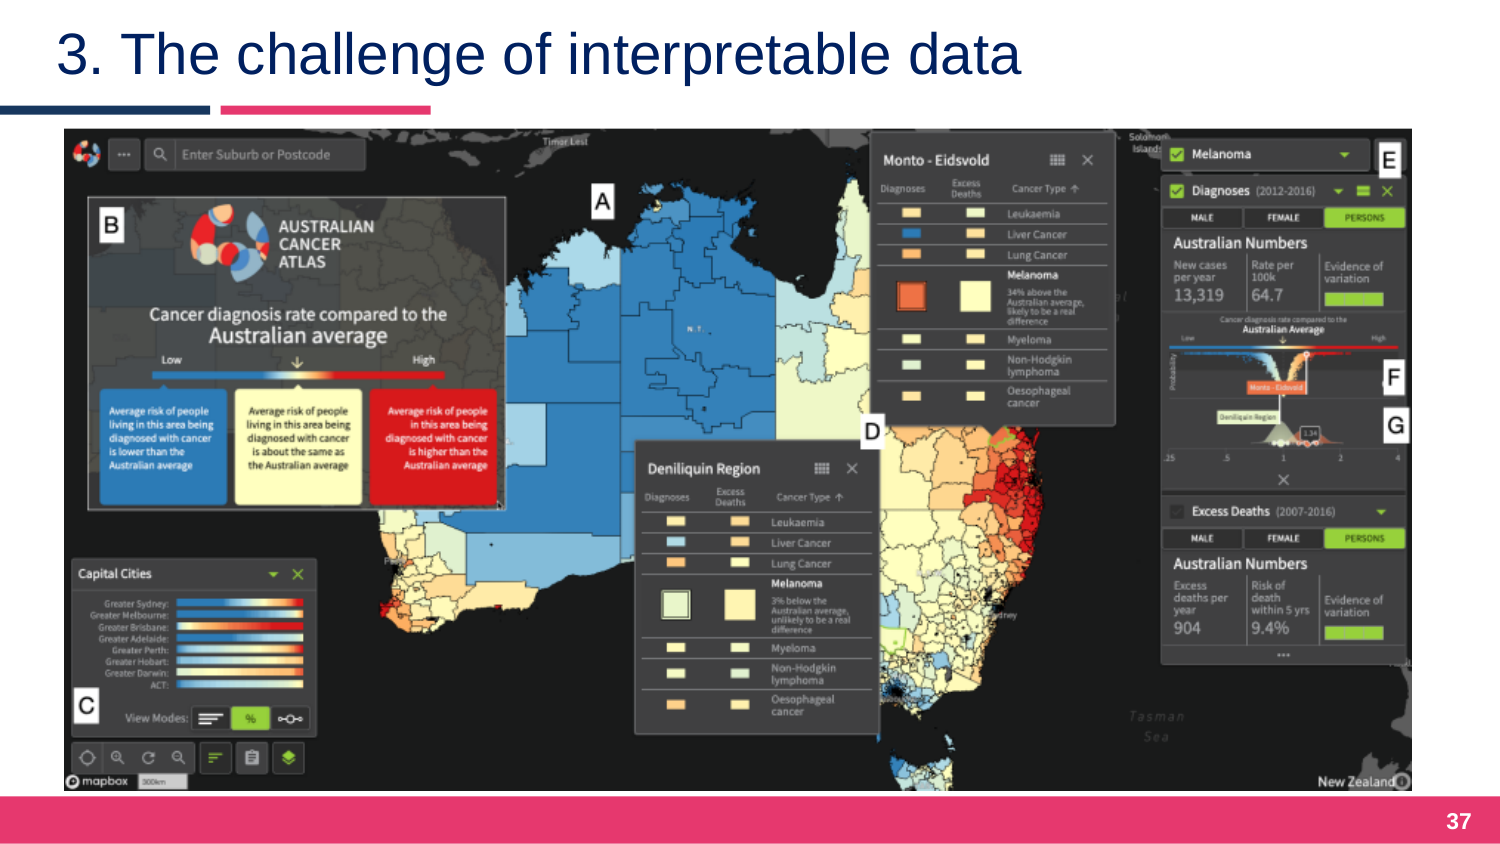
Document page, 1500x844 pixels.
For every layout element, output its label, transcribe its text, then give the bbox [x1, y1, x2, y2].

picture [64, 126, 1412, 792]
title 3. The challenge of interpretable data [41, 8, 1365, 115]
